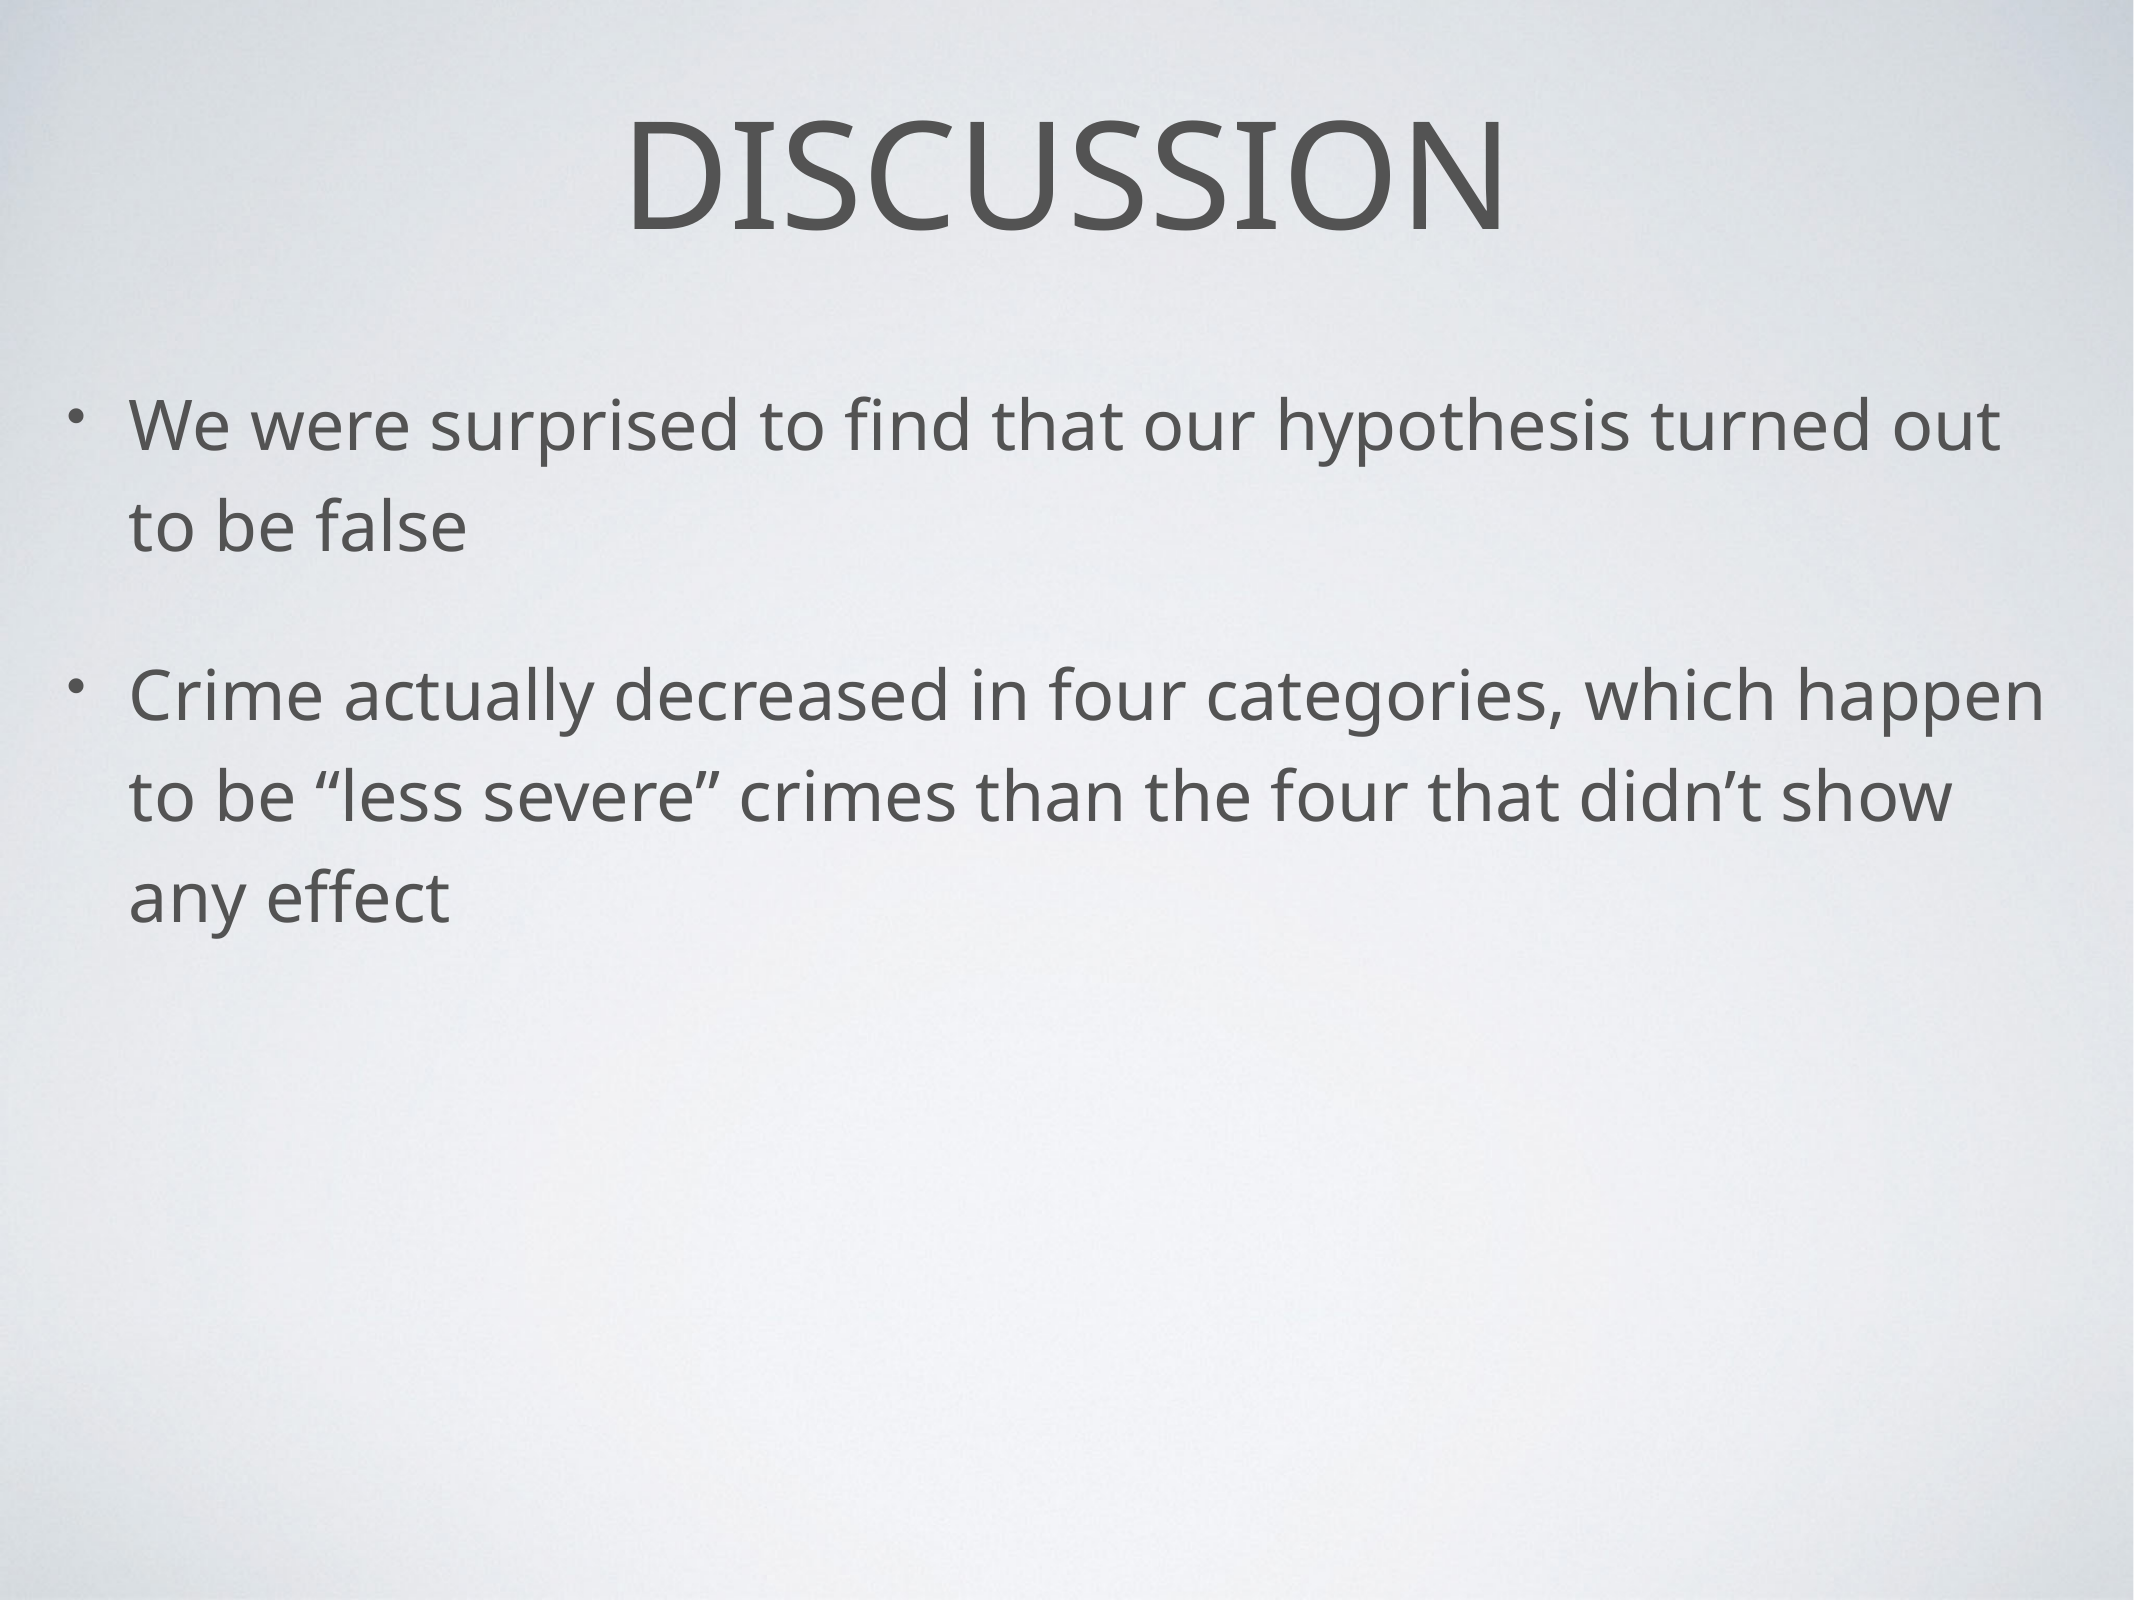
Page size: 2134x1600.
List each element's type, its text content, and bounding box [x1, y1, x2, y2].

list We were surprised to find that our hypothesis turned out to be false Crime actually decreased in four categories, which happen to be “less severe” crimes than the four that didn’t show any effect [57, 386, 2076, 914]
title Discussion [57, 41, 2076, 299]
picture [0, 0, 2134, 1600]
